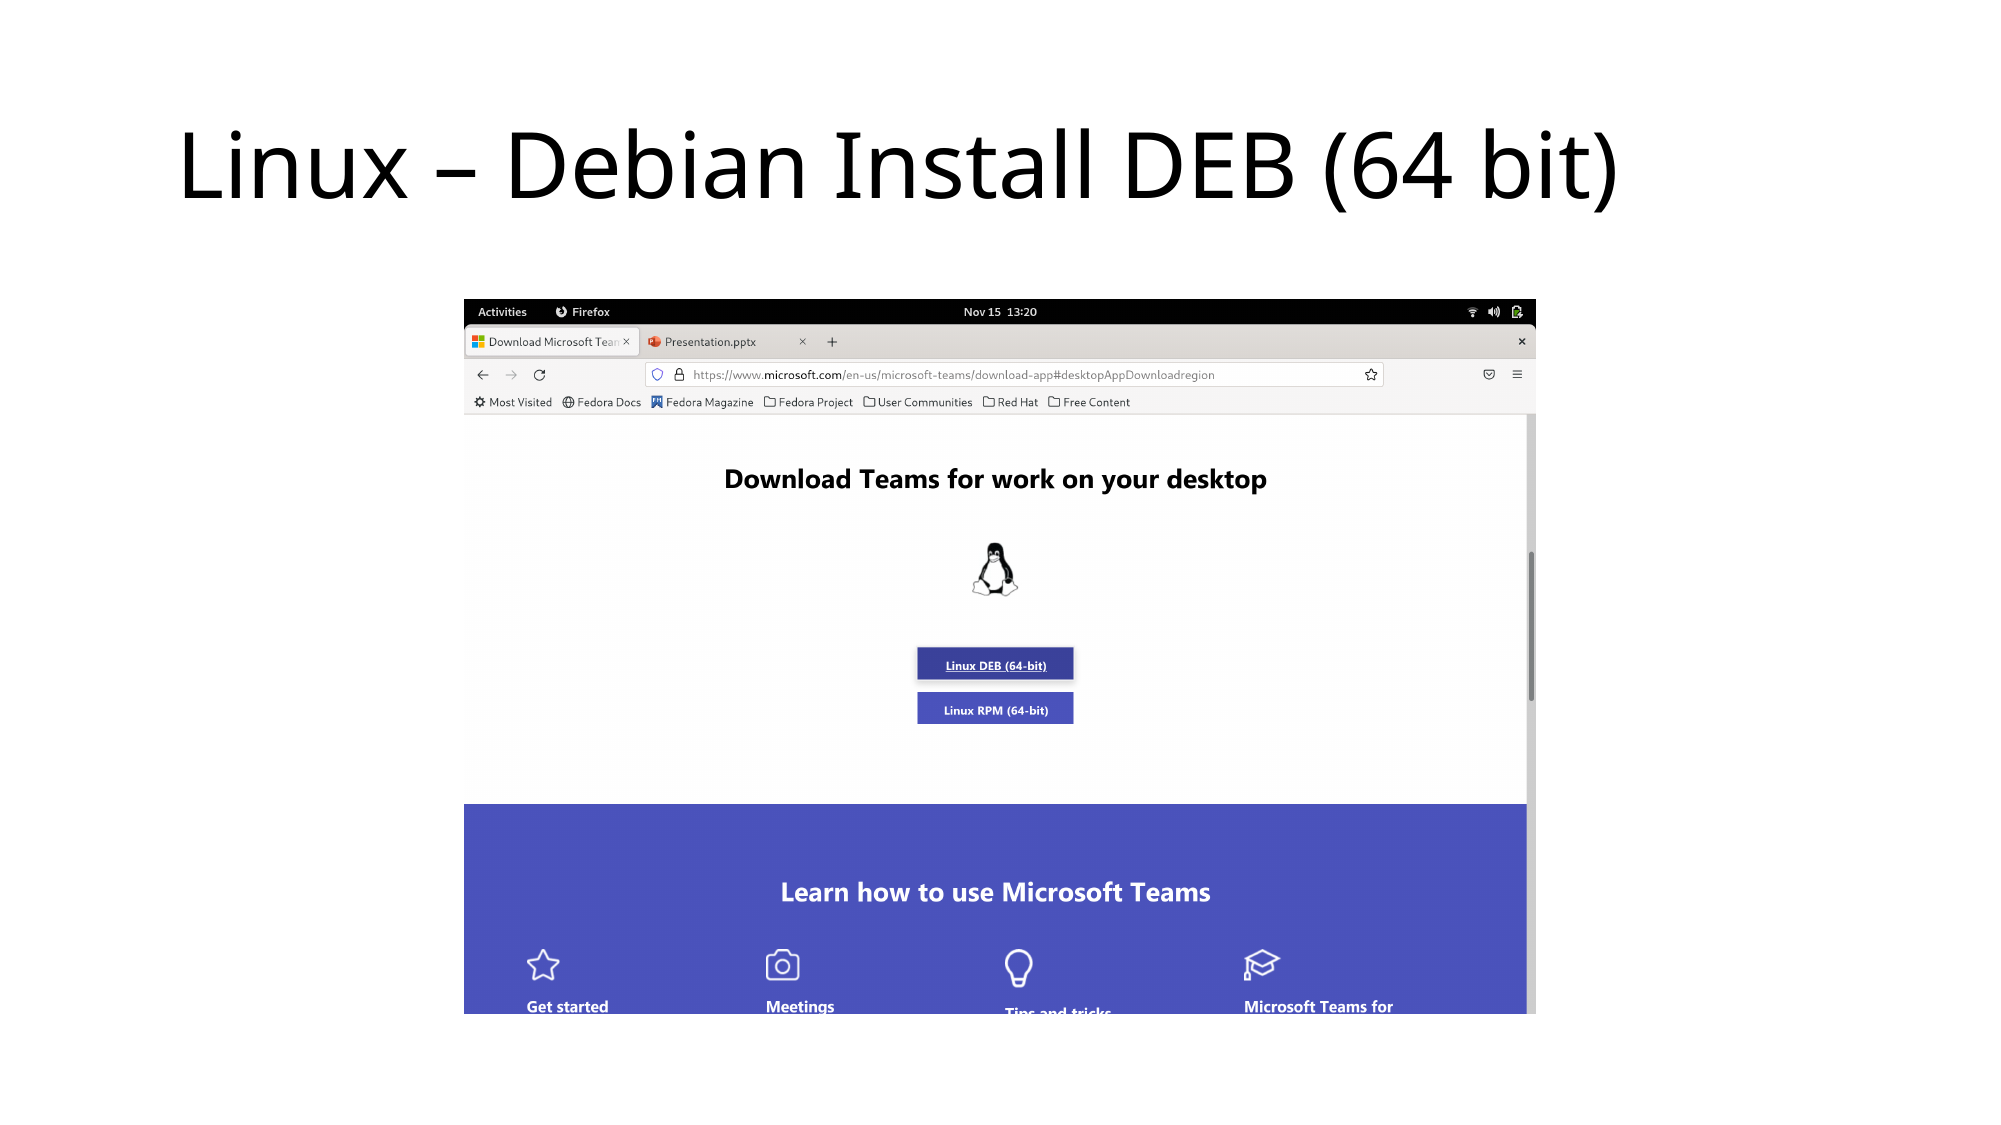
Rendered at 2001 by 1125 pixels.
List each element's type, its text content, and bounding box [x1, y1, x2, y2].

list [464, 299, 1536, 1014]
title Linux – Debian Install DEB (64 bit) [137, 59, 1863, 278]
